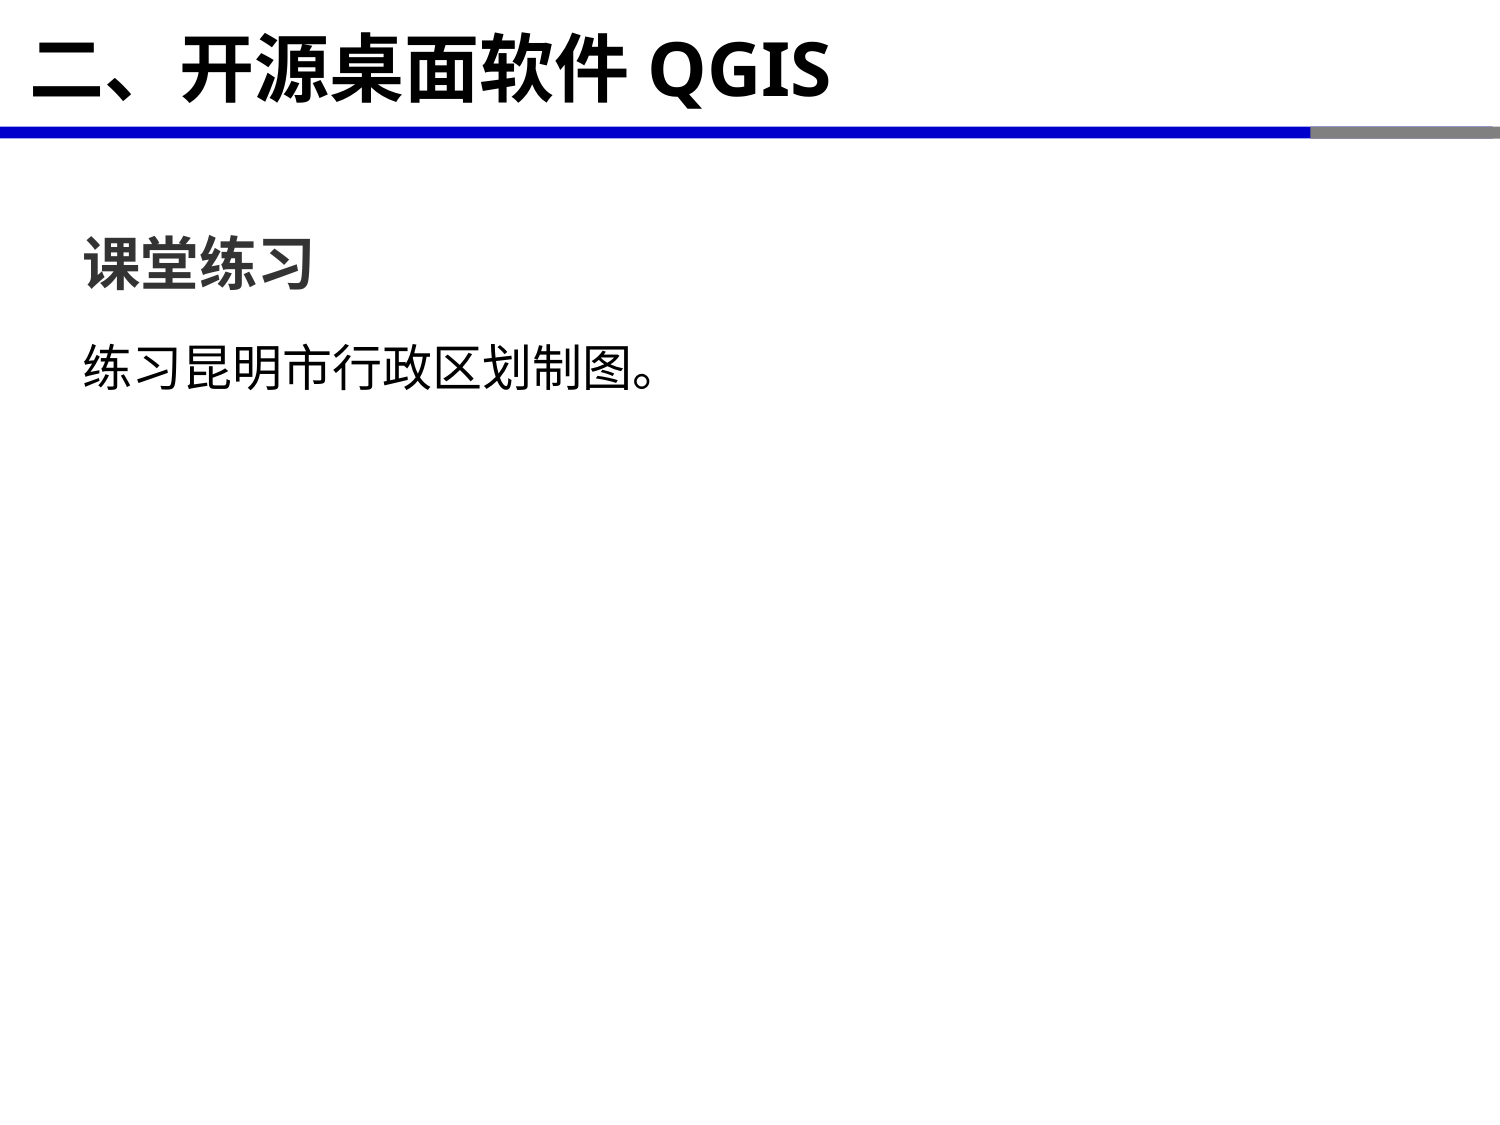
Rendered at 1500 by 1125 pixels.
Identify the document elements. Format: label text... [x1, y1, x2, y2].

text_box 课堂练习 [68, 185, 1432, 305]
text_box 练习昆明市行政区划制图。 [68, 298, 1302, 404]
title 二、开源桌面软件QGIS [0, 1, 1479, 132]
